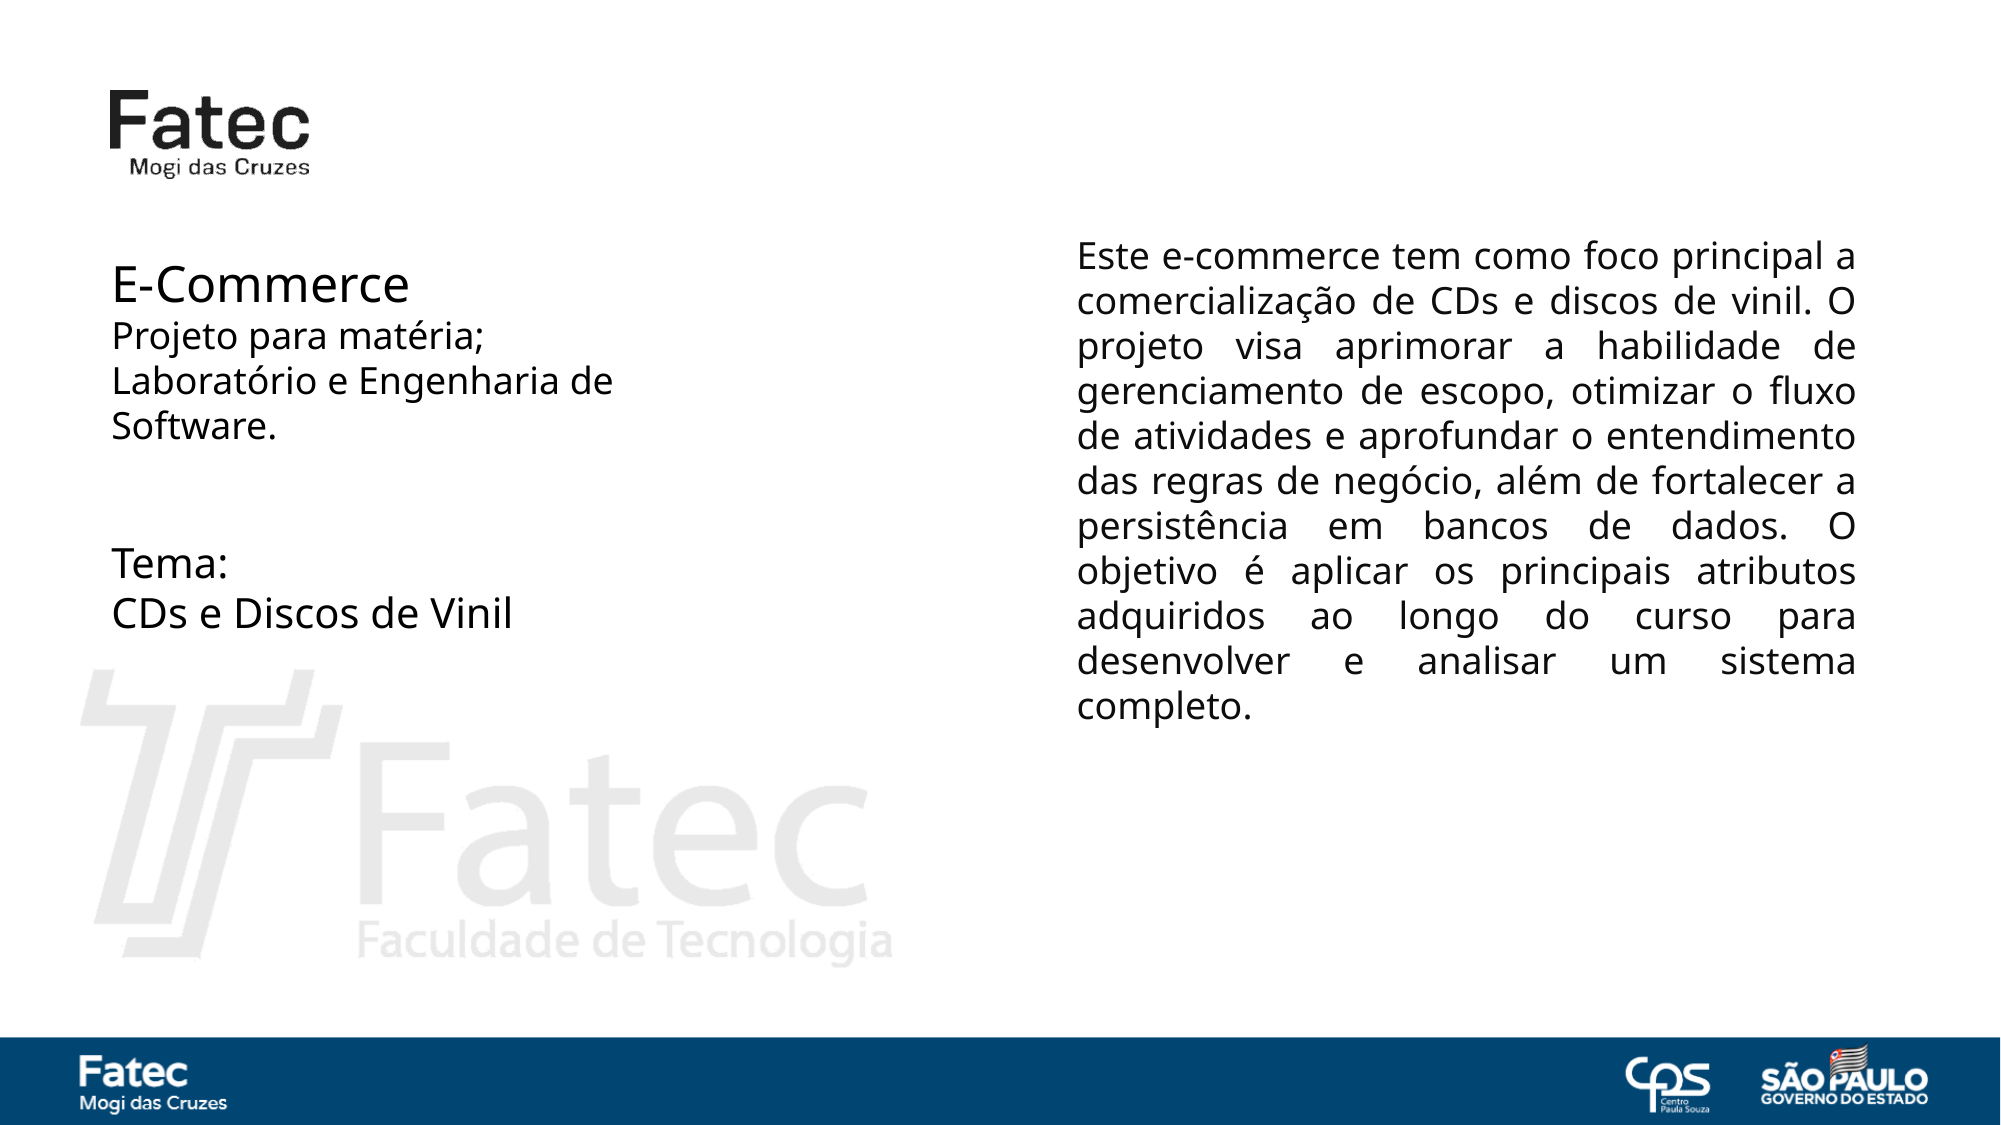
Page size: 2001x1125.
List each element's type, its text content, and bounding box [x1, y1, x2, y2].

text_box E-Commerce Projeto para matéria; Laboratório e Engenharia de Software. Tema: CDs e Discos de Vinil [96, 244, 701, 690]
picture [0, 0, 2001, 1125]
text_box Este e-commerce tem como foco principal a comercialização de CDs e discos de vinil. O projeto visa aprimorar a habilidade de gerenciamento de escopo, otimizar o fluxo de atividades e aprofundar o entendimento das regras de negócio, além de fortalecer a persistência em bancos de dados. O objetivo é aplicar os principais atributos adquiridos ao longo do curso para desenvolver e analisar um sistema completo. [1061, 224, 1873, 735]
